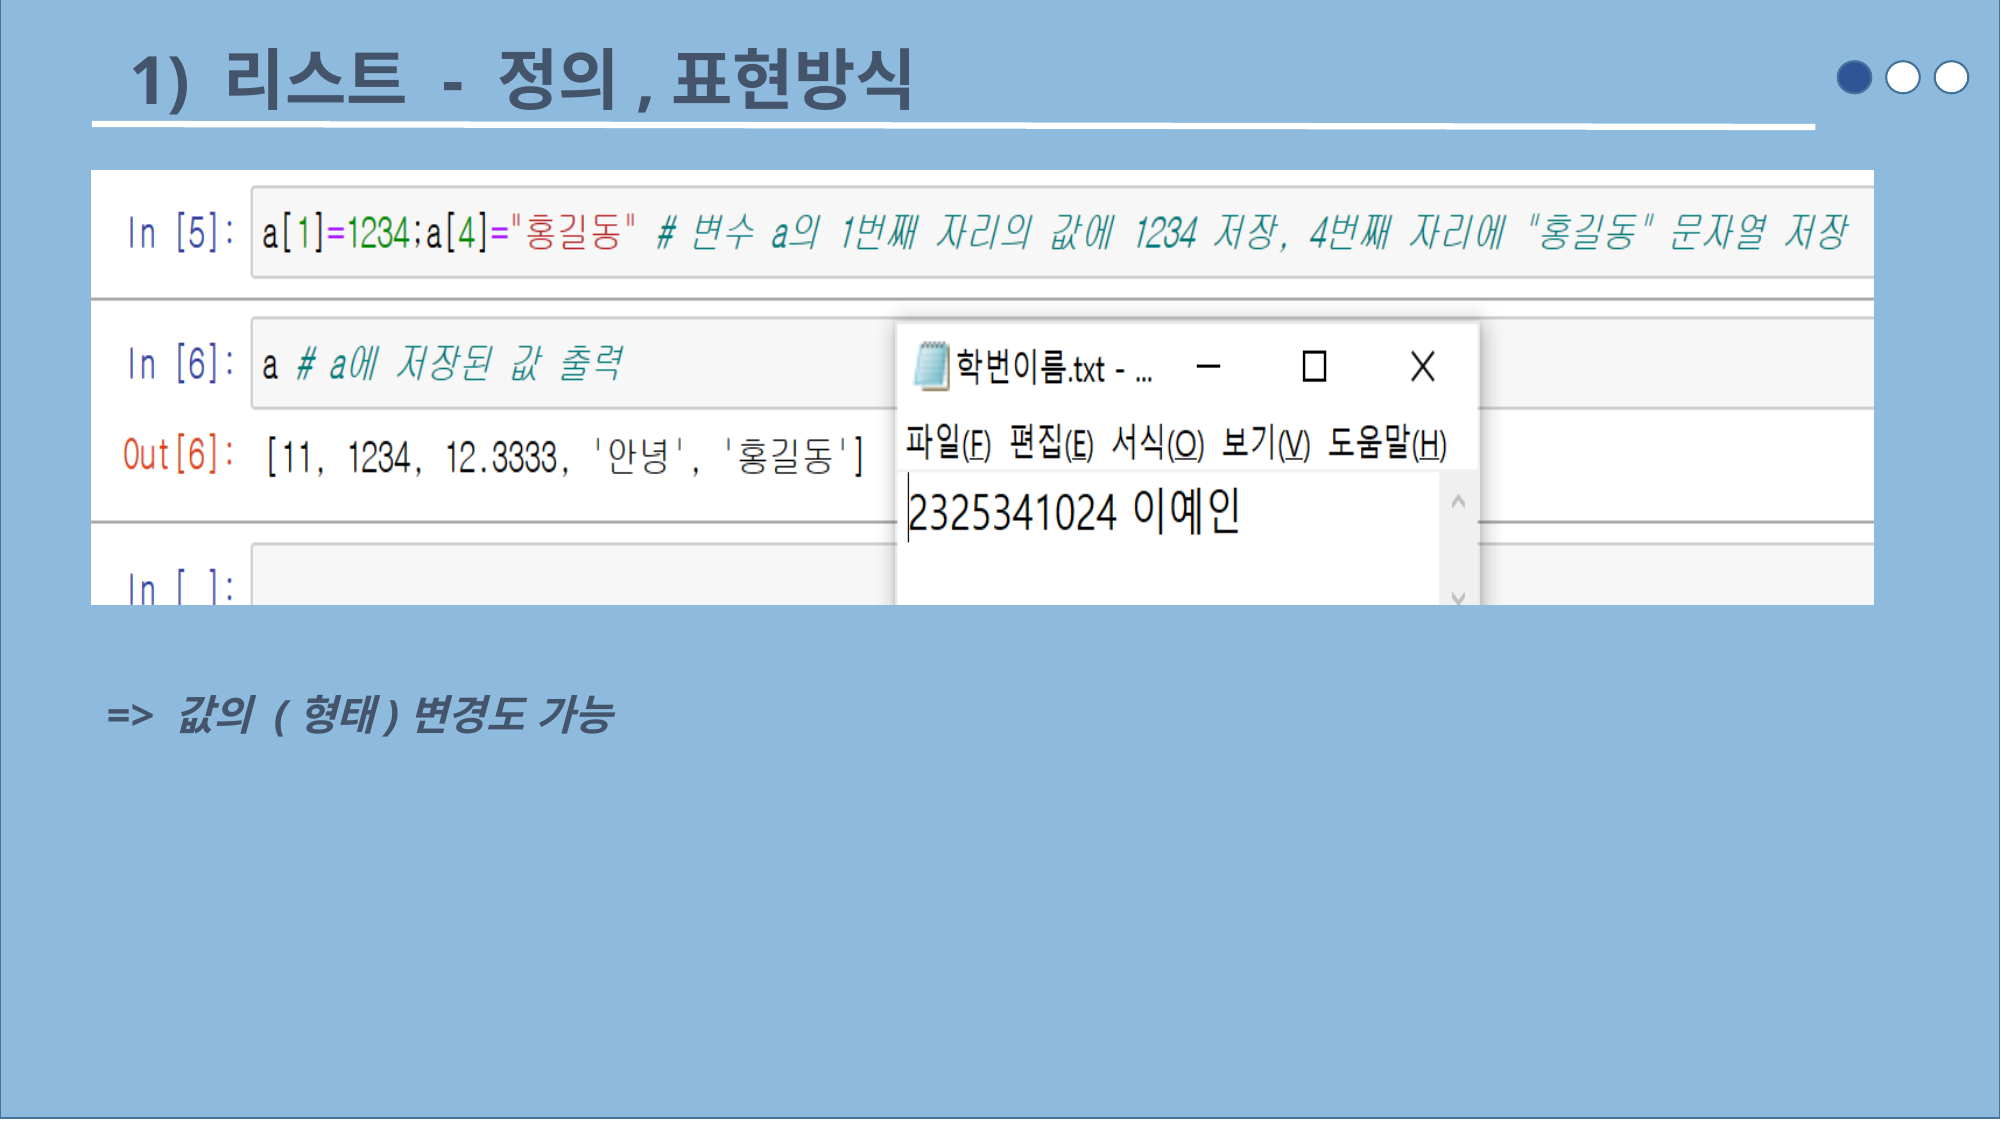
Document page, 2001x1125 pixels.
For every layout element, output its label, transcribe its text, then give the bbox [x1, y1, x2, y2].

text_box => 값의 (형태)변경도 가능 [91, 681, 1858, 747]
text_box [1837, 61, 1969, 94]
text_box [0, 0, 2000, 1119]
picture [91, 170, 1875, 605]
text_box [91, 123, 1816, 127]
text_box 1) 리스트 - 정의,표현방식 [114, 30, 1246, 123]
